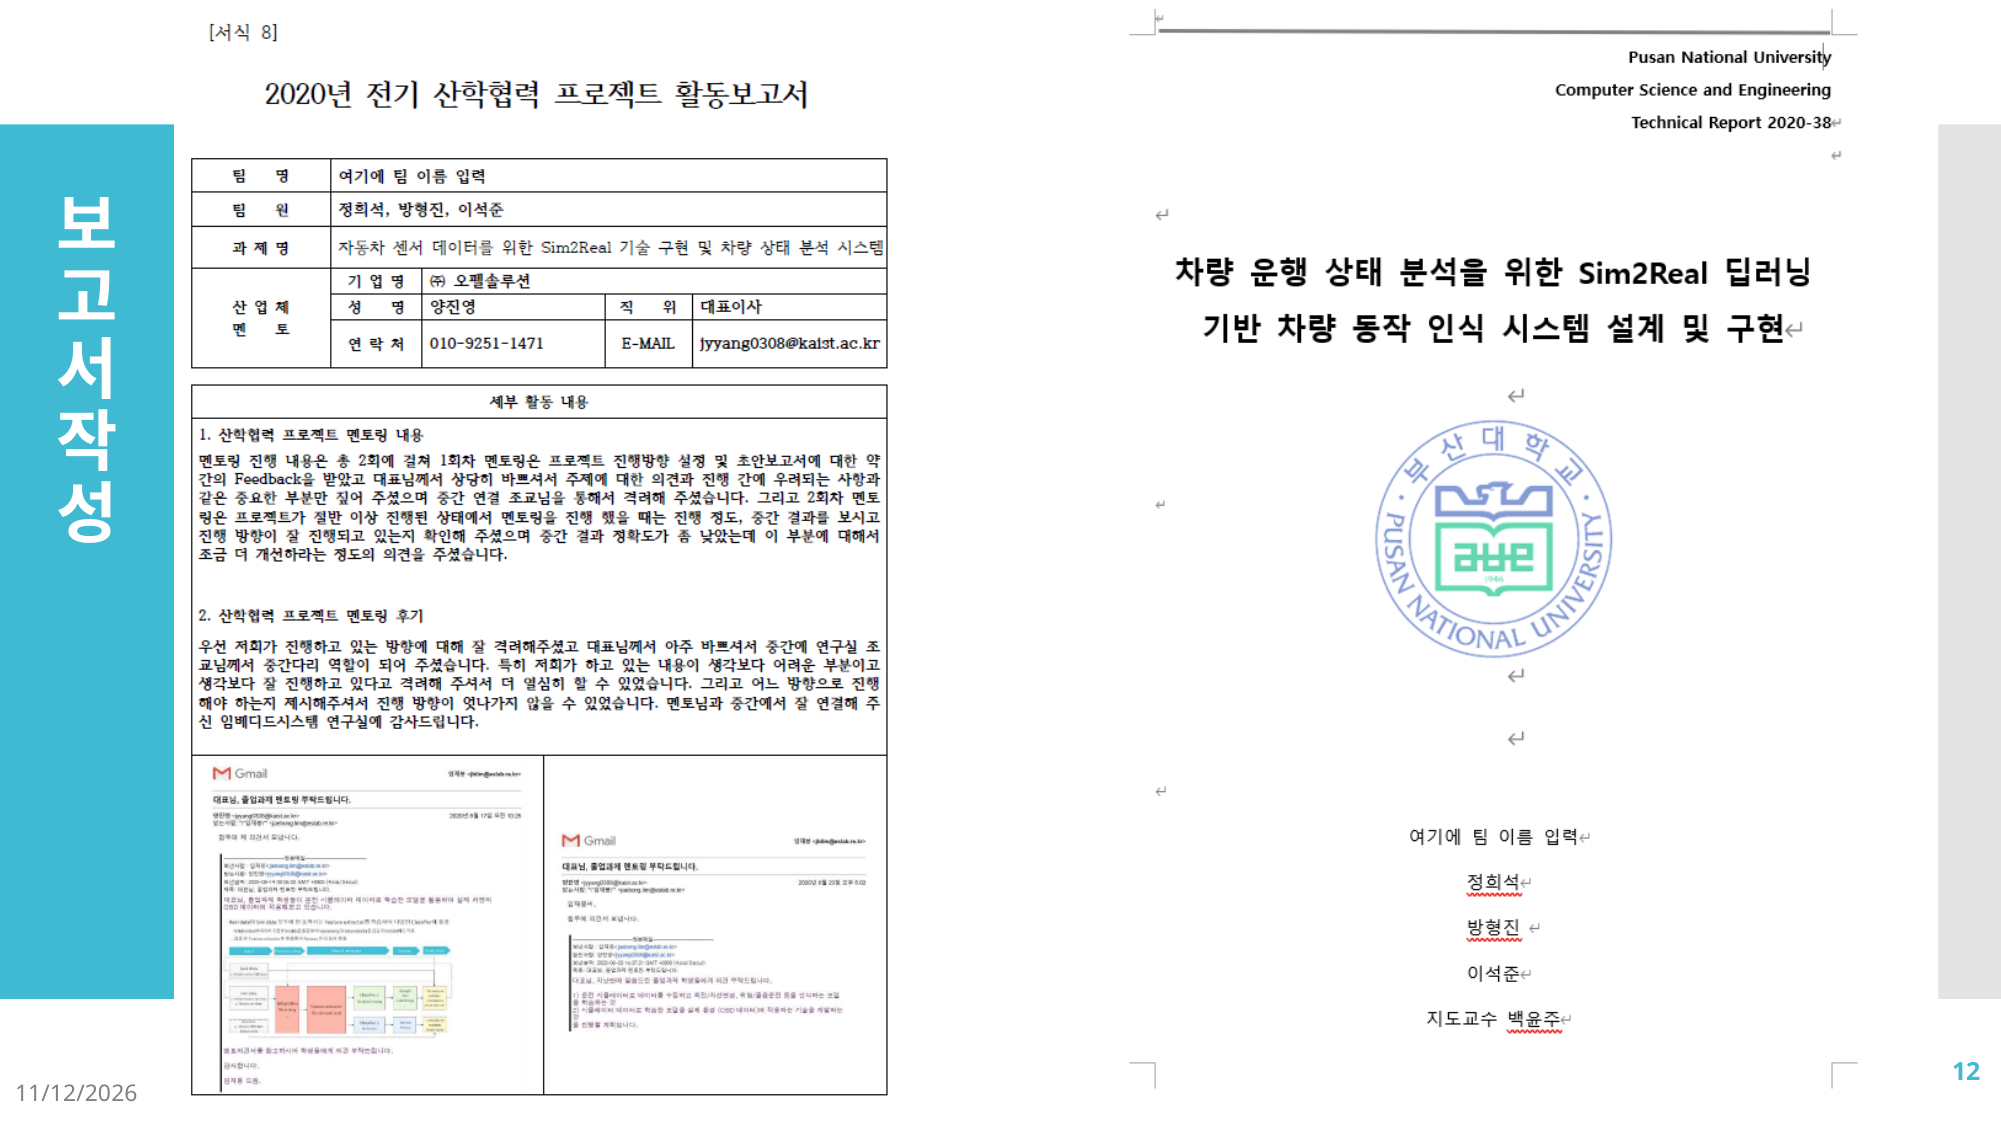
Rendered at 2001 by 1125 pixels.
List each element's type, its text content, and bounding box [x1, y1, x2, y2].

title 보고서 작성 [41, 184, 138, 940]
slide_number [0, 1064, 174, 1125]
picture [174, 2, 916, 1125]
slide_number 12 [1744, 1042, 1996, 1103]
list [1116, 0, 1937, 1100]
